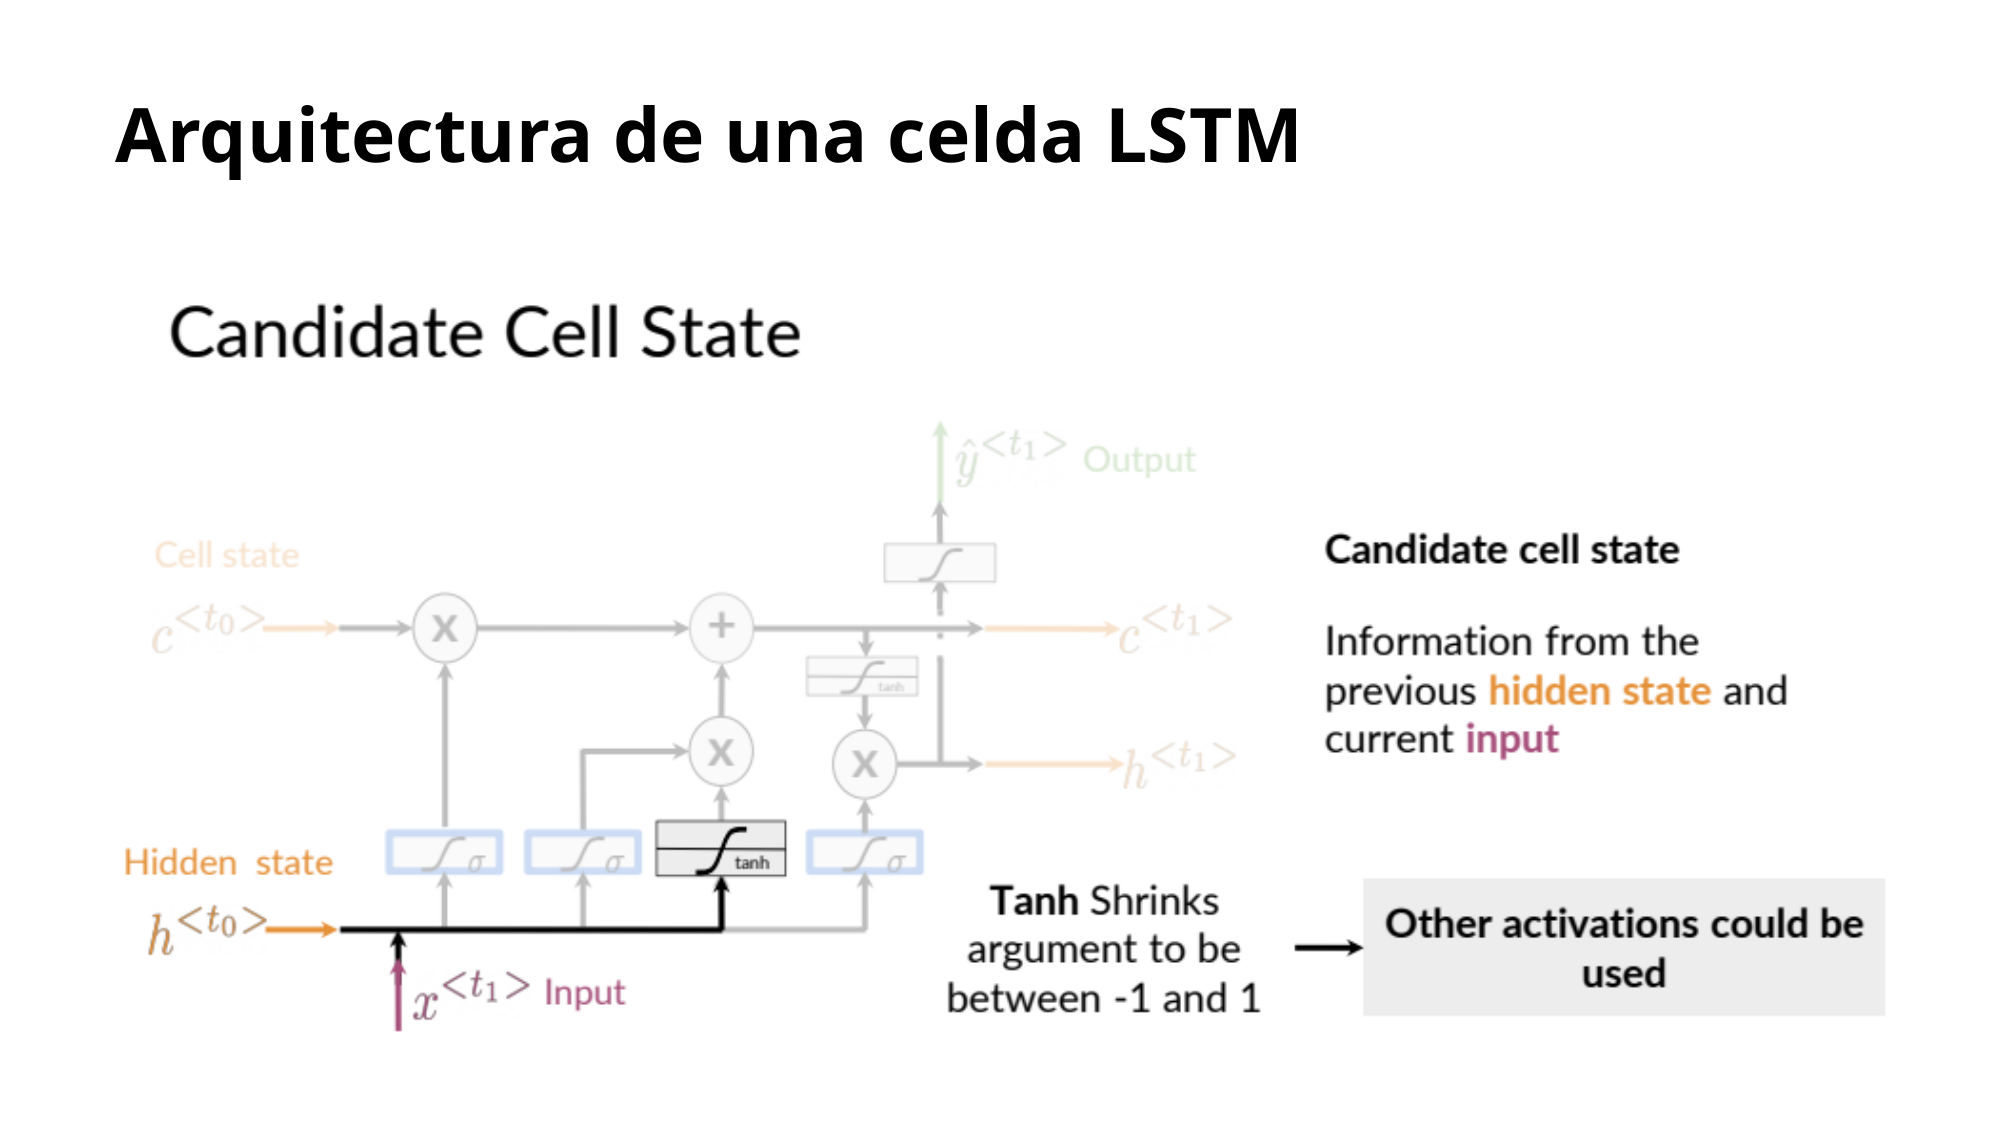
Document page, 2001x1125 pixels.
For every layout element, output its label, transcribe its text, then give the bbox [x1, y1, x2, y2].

picture [88, 180, 1912, 1125]
title Arquitectura de una celda LSTM [100, 90, 1849, 180]
